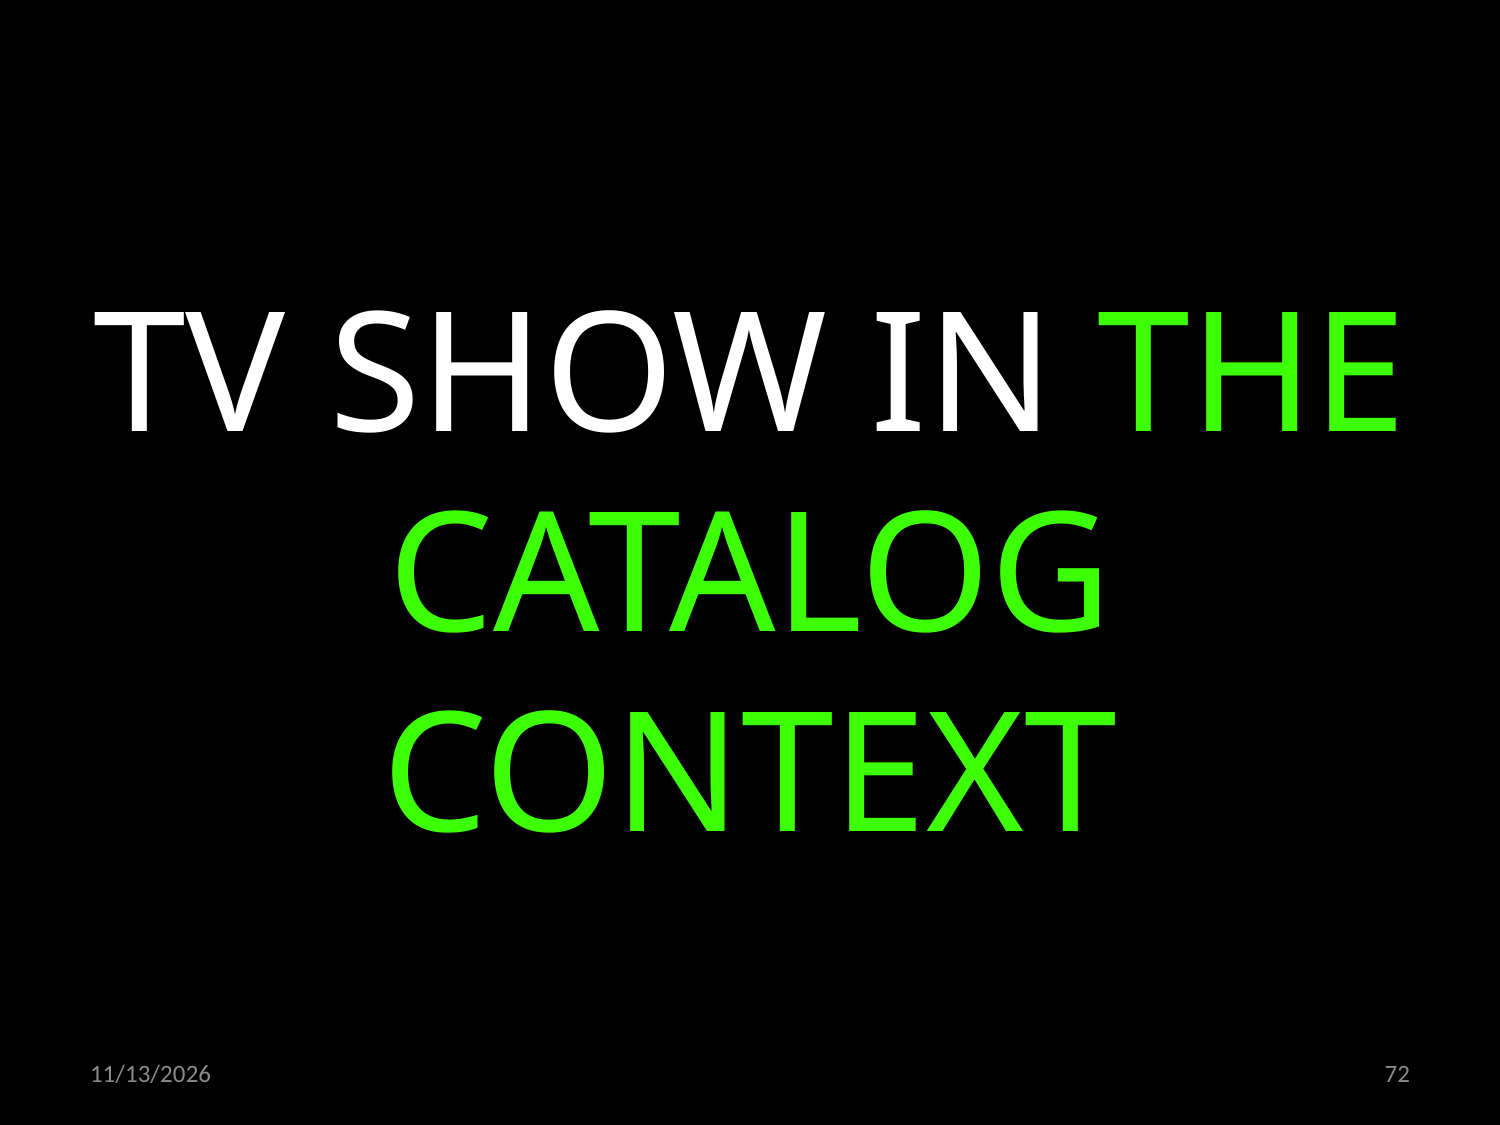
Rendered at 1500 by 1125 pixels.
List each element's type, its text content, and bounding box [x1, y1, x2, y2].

text_box TV SHOW IN THE CATALOG CONTEXT [0, 257, 1500, 359]
slide_number 72 [1074, 1042, 1425, 1103]
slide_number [75, 1042, 425, 1103]
